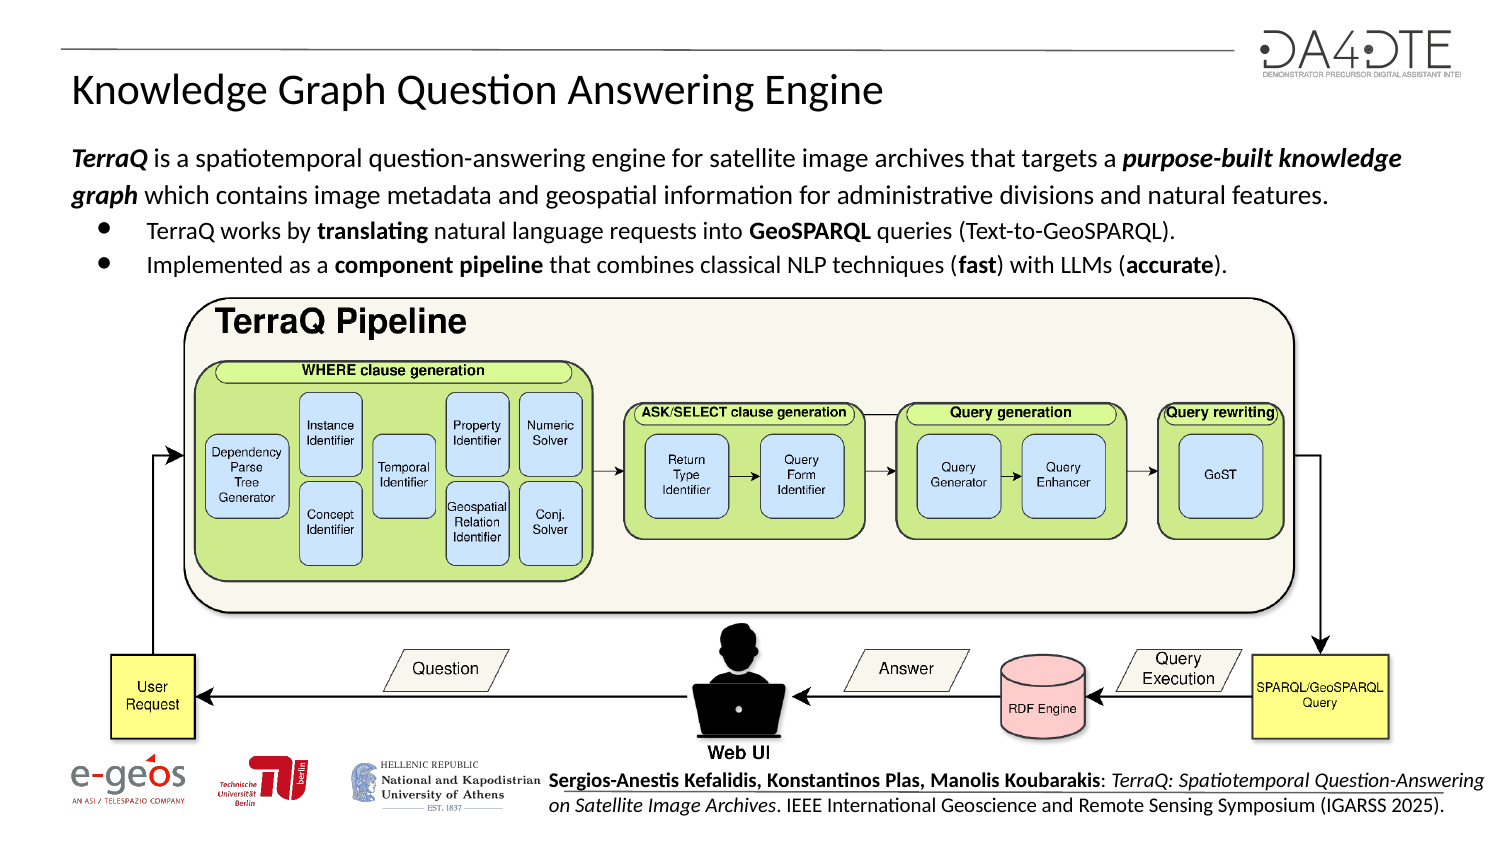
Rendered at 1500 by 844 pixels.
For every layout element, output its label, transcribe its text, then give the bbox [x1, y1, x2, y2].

picture [69, 292, 1395, 838]
text_box Knowledge Graph Question Answering Engine [60, 49, 1485, 124]
picture [1252, 24, 1461, 49]
text_box Sergios-Anestis Kefalidis, Konstantinos Plas, Manolis Koubarakis: TerraQ: Spatiotemporal Question-Answering on Satellite Image Archives. IEEE International Geoscience and Remote Sensing Symposium (IGARSS 2025). [533, 751, 1500, 832]
text_box TerraQ is a spatiotemporal question-answering engine for satellite image archives that targets a purpose-built knowledge graph which contains image metadata and geospatial information for administrative divisions and natural features. TerraQ works by translating natural language requests into GeoSPARQL queries (Text-to-GeoSPARQL). Implemented as a component pipeline that combines classical NLP techniques (fast) with LLMs (accurate). [60, 124, 1485, 293]
